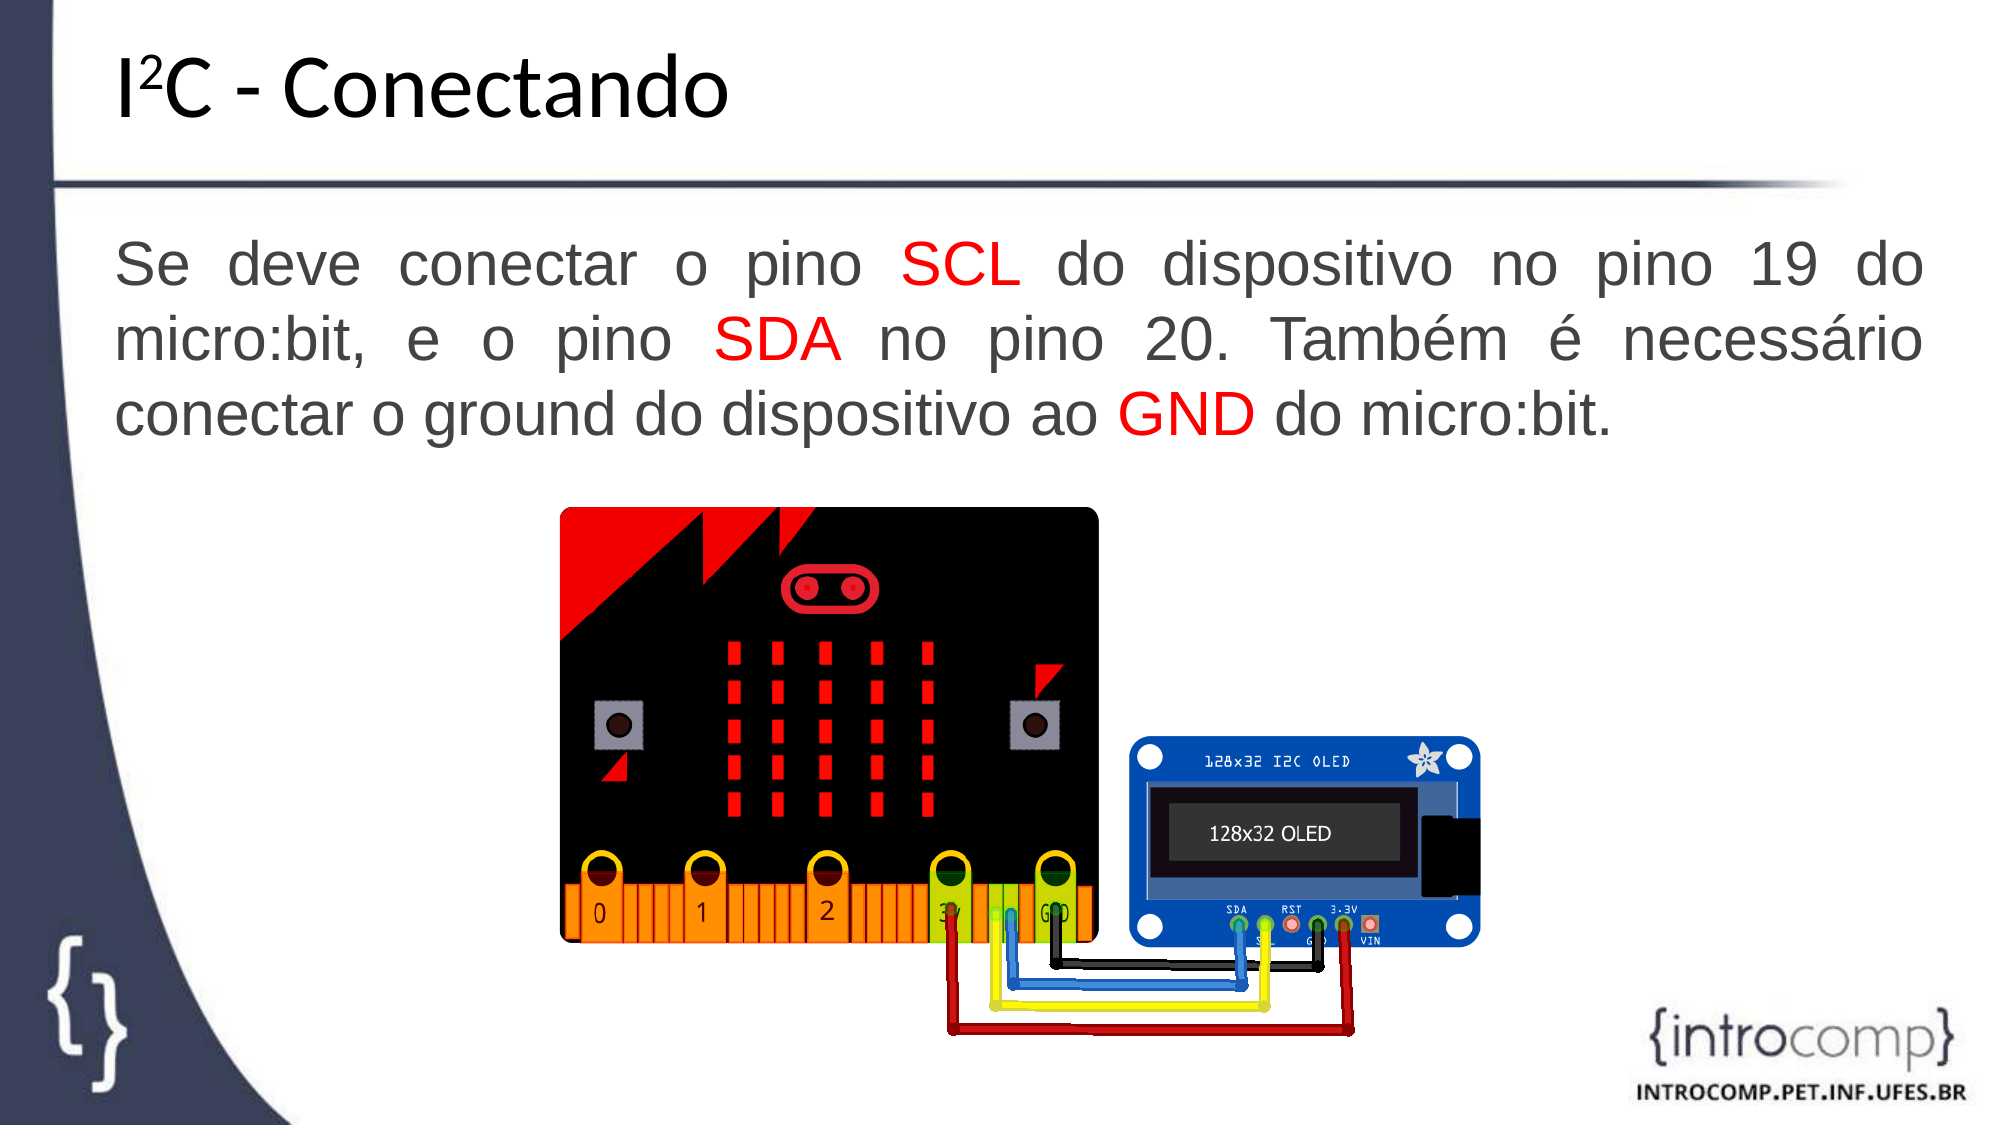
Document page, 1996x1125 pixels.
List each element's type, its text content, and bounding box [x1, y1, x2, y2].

picture [0, 0, 1996, 1125]
title I2C - Conectando [99, 0, 1623, 176]
text_box Se deve conectar o pino SCL do dispositivo no pino 19 do micro:bit, e o pino SDA no pino 20. Também é necessário conectar o ground do dispositivo ao GND do micro:bit. [99, 207, 1942, 475]
